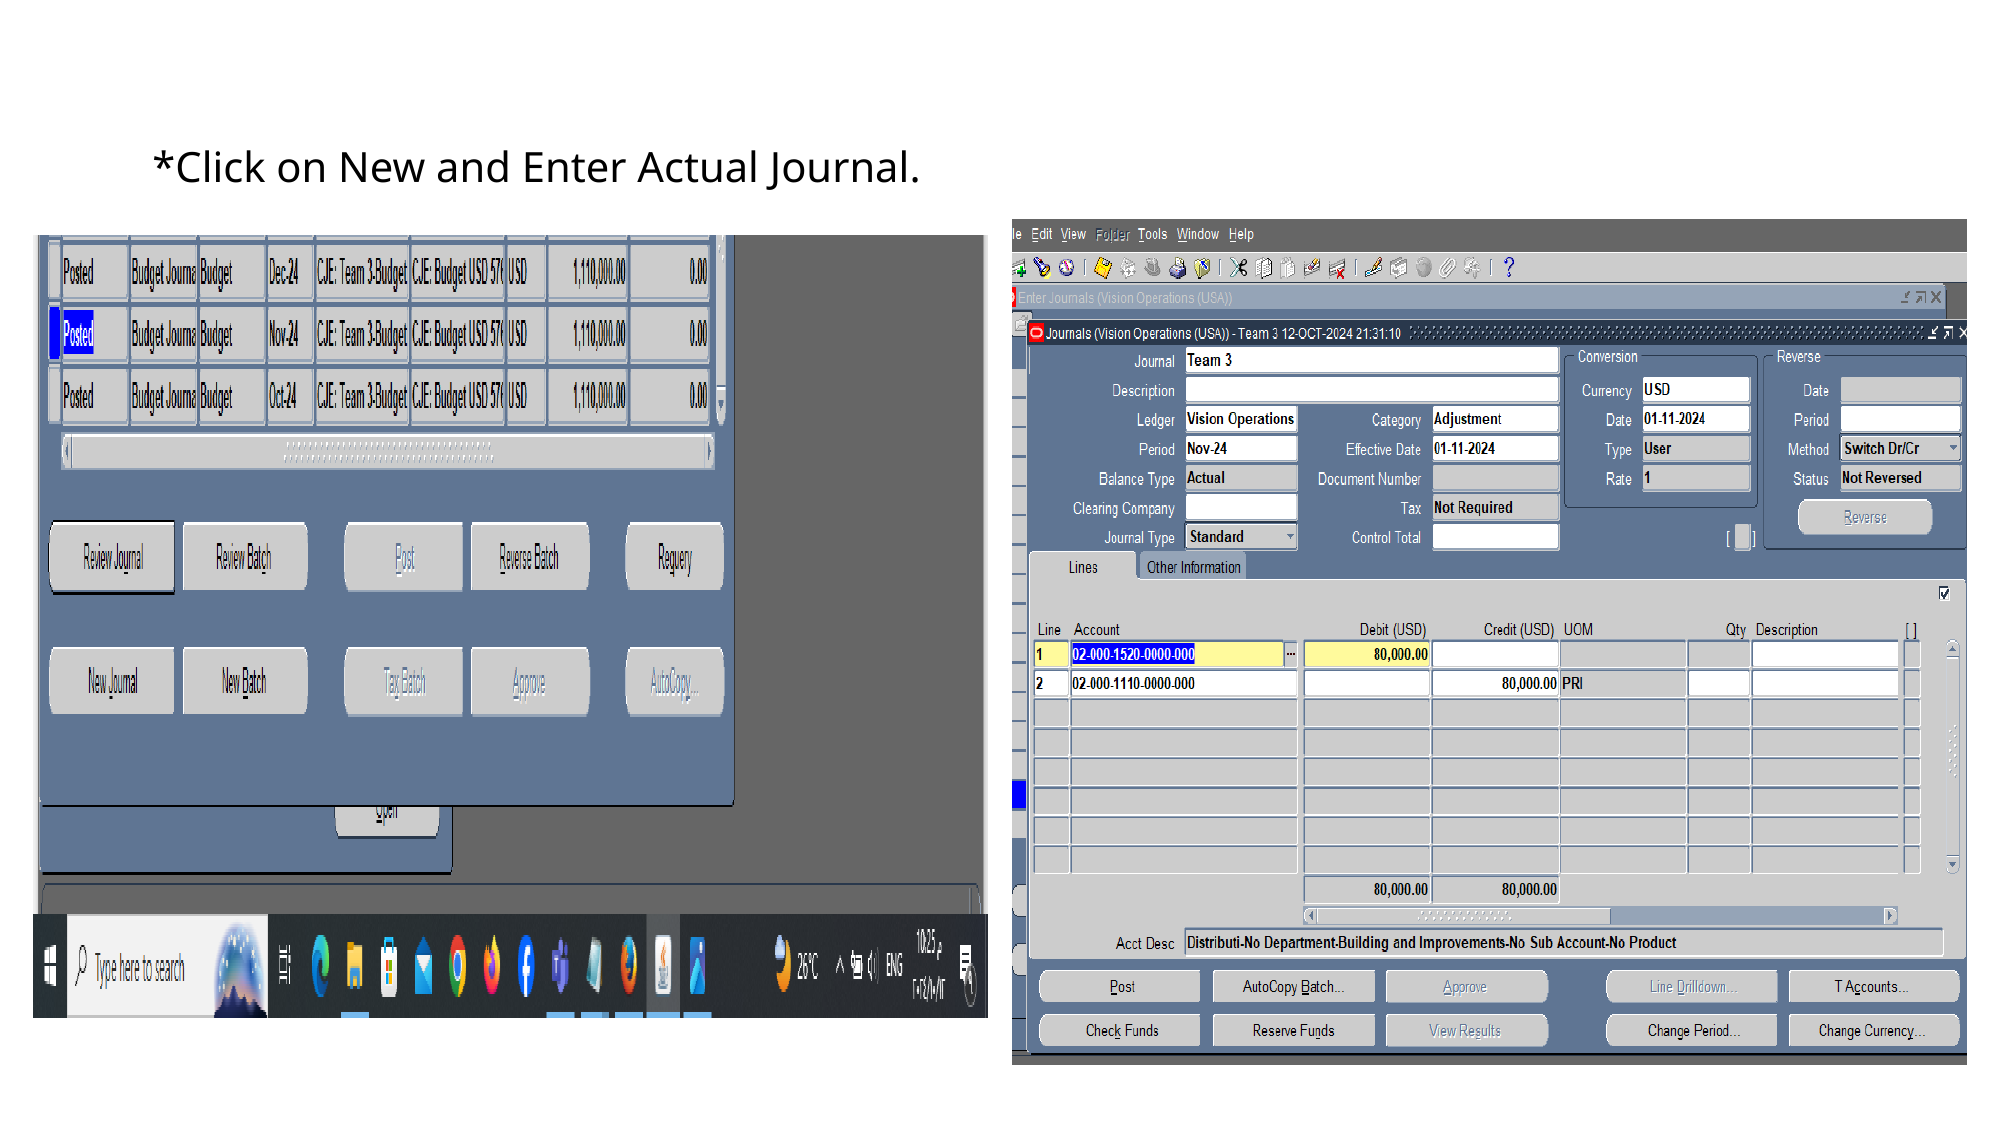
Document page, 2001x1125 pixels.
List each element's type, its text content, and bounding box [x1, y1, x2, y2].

title *Click on New and Enter Actual Journal. [137, 59, 1863, 278]
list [33, 235, 988, 1018]
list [1012, 219, 1967, 1066]
